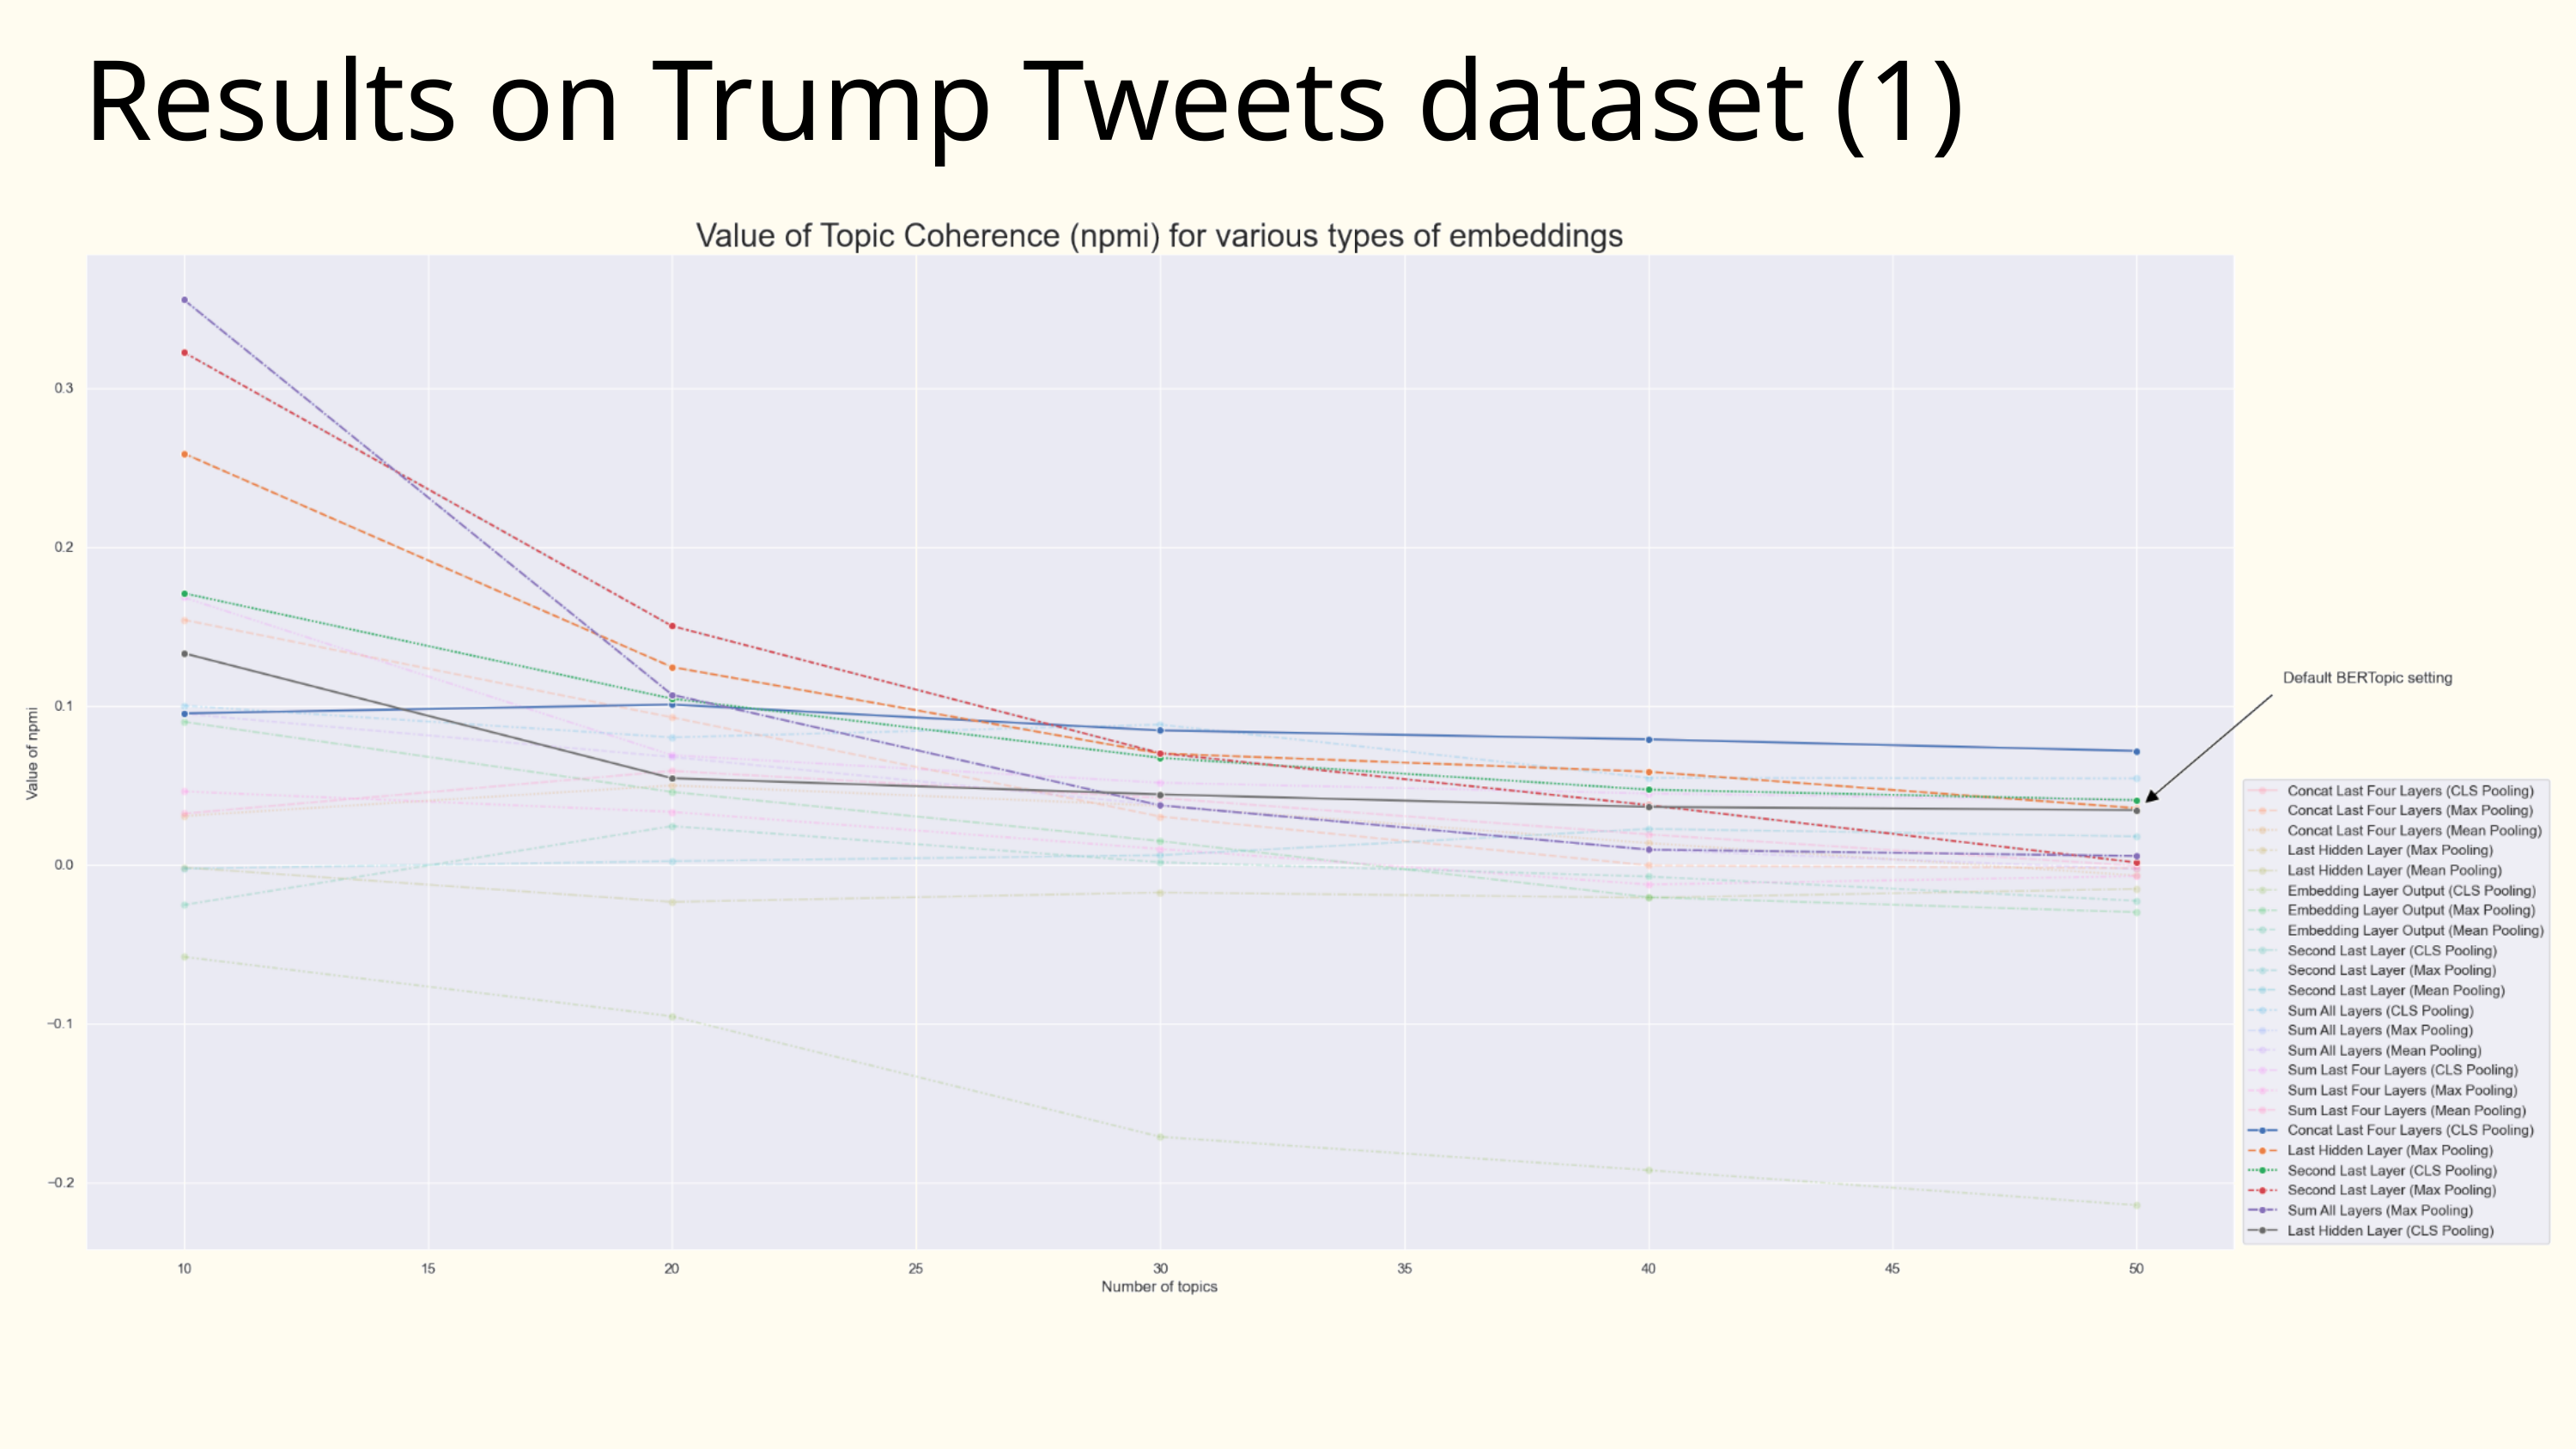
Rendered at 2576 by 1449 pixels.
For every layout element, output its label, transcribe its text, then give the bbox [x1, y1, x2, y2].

text_box [18, 214, 2558, 1304]
text_box Results on Trump Tweets dataset (1) [0, 7, 2050, 163]
